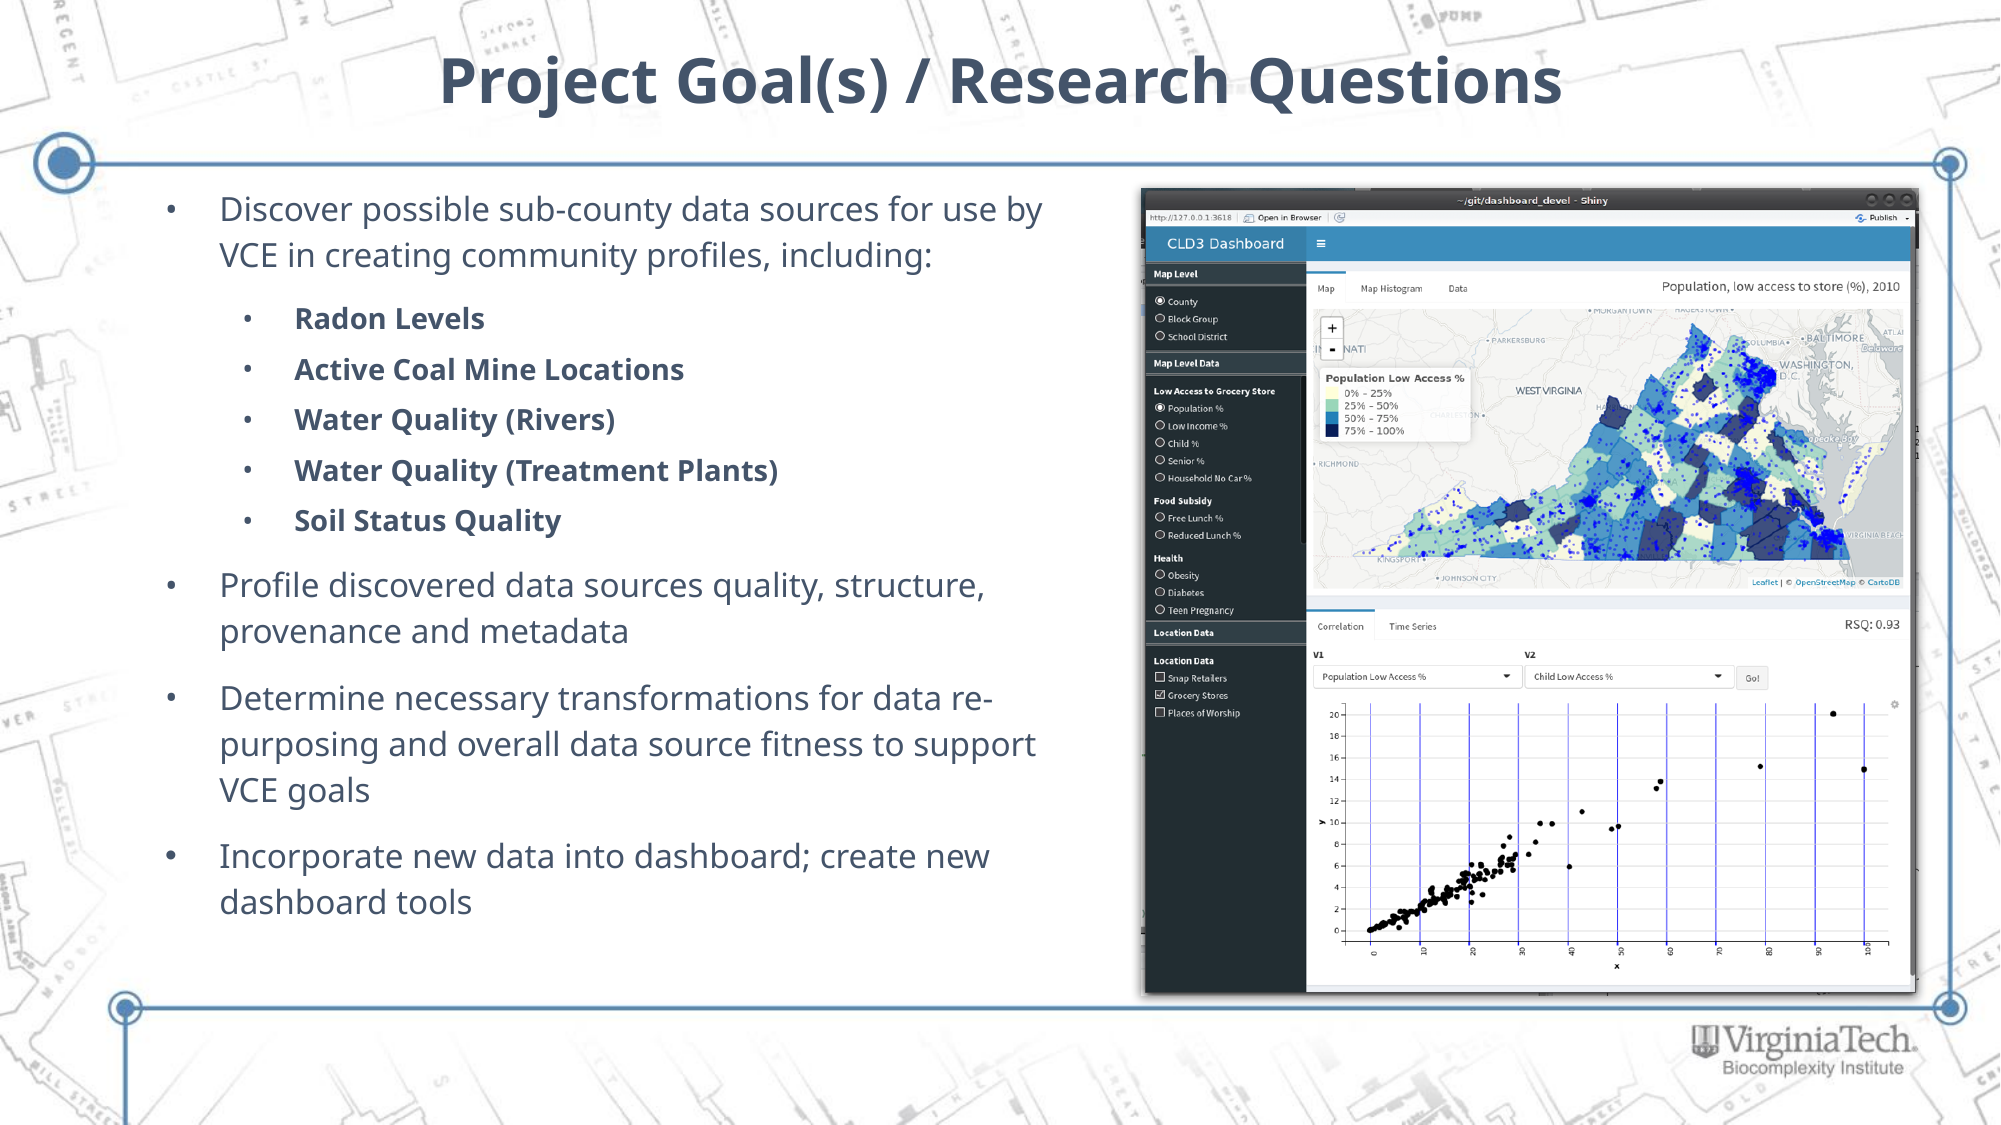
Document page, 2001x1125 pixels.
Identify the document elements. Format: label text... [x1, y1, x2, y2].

title Project Goal(s) / Research Questions [72, 0, 1931, 168]
picture [0, 0, 2001, 1125]
list Discover possible sub-county data sources for use by VCE in creating community profiles, including: Radon Levels Active Coal Mine Locations Water Quality (Rivers) Water Quality (Treatment Plants) Soil Status Quality Profile discovered data sources quality, structure, provenance and metadata Determine necessary transformations for data re-purposing and overall data source fitness to support VCE goals Incorporate new data into dashboard; create new dashboard tools [129, 167, 1117, 1006]
